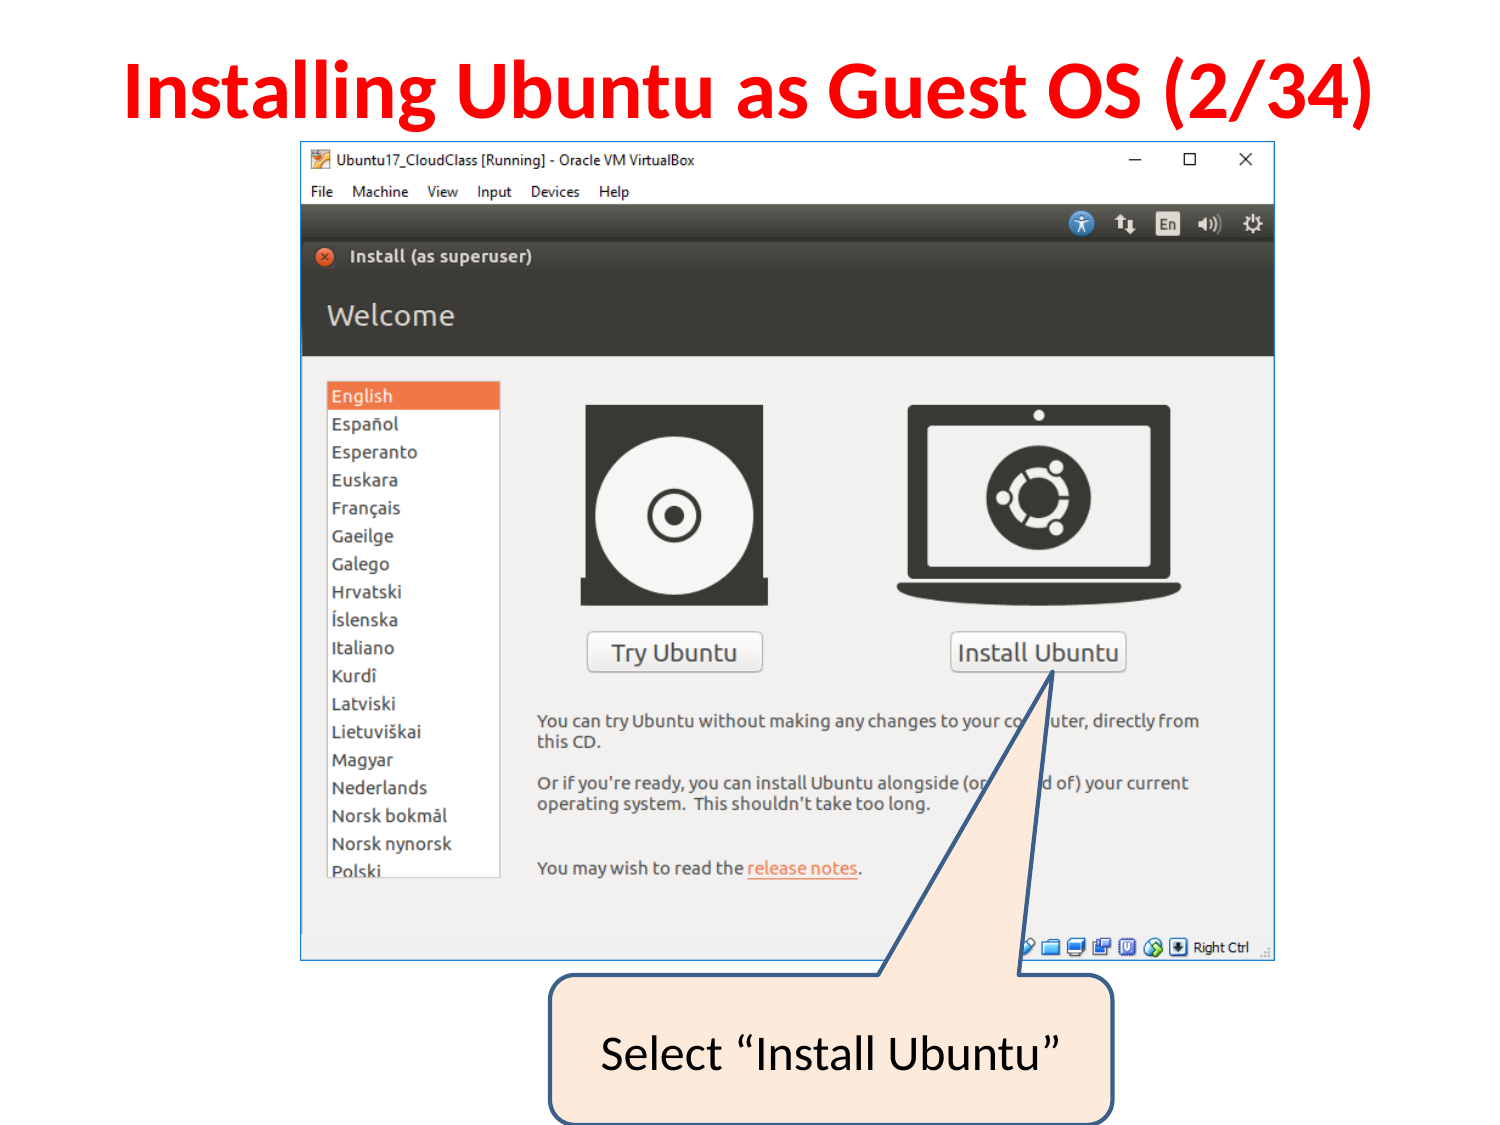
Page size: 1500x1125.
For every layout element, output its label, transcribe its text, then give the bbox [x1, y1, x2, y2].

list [299, 141, 1276, 962]
title Installing Ubuntu as Guest OS (2/34) [75, 24, 1425, 145]
text_box Select “Install Ubuntu” [547, 969, 1115, 1125]
